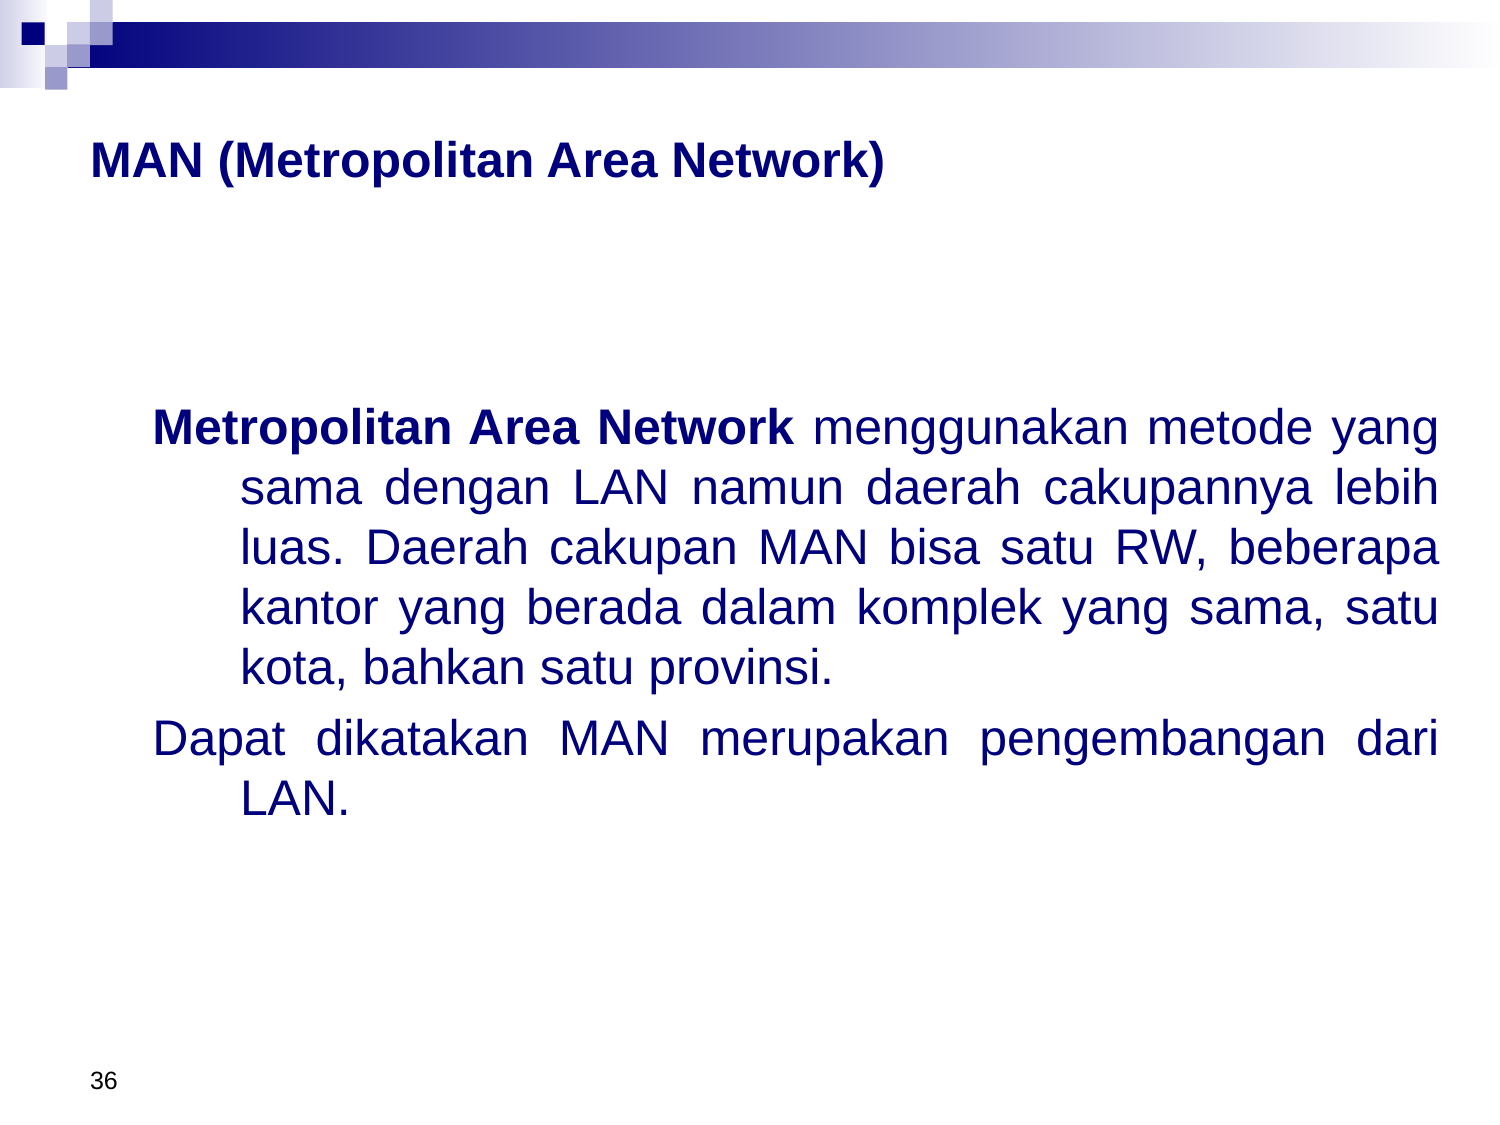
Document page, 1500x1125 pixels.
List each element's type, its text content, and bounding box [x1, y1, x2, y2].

slide_number 36 [74, 1024, 426, 1103]
title MAN (Metropolitan Area Network) [75, 75, 1425, 300]
list Metropolitan Area Network menggunakan metode yang sama dengan LAN namun daerah cakupannya lebih luas. Daerah cakupan MAN bisa satu RW, beberapa kantor yang berada dalam komplek yang sama, satu kota, bahkan satu provinsi. Dapat dikatakan MAN merupakan pengembangan dari LAN. [62, 387, 1455, 975]
